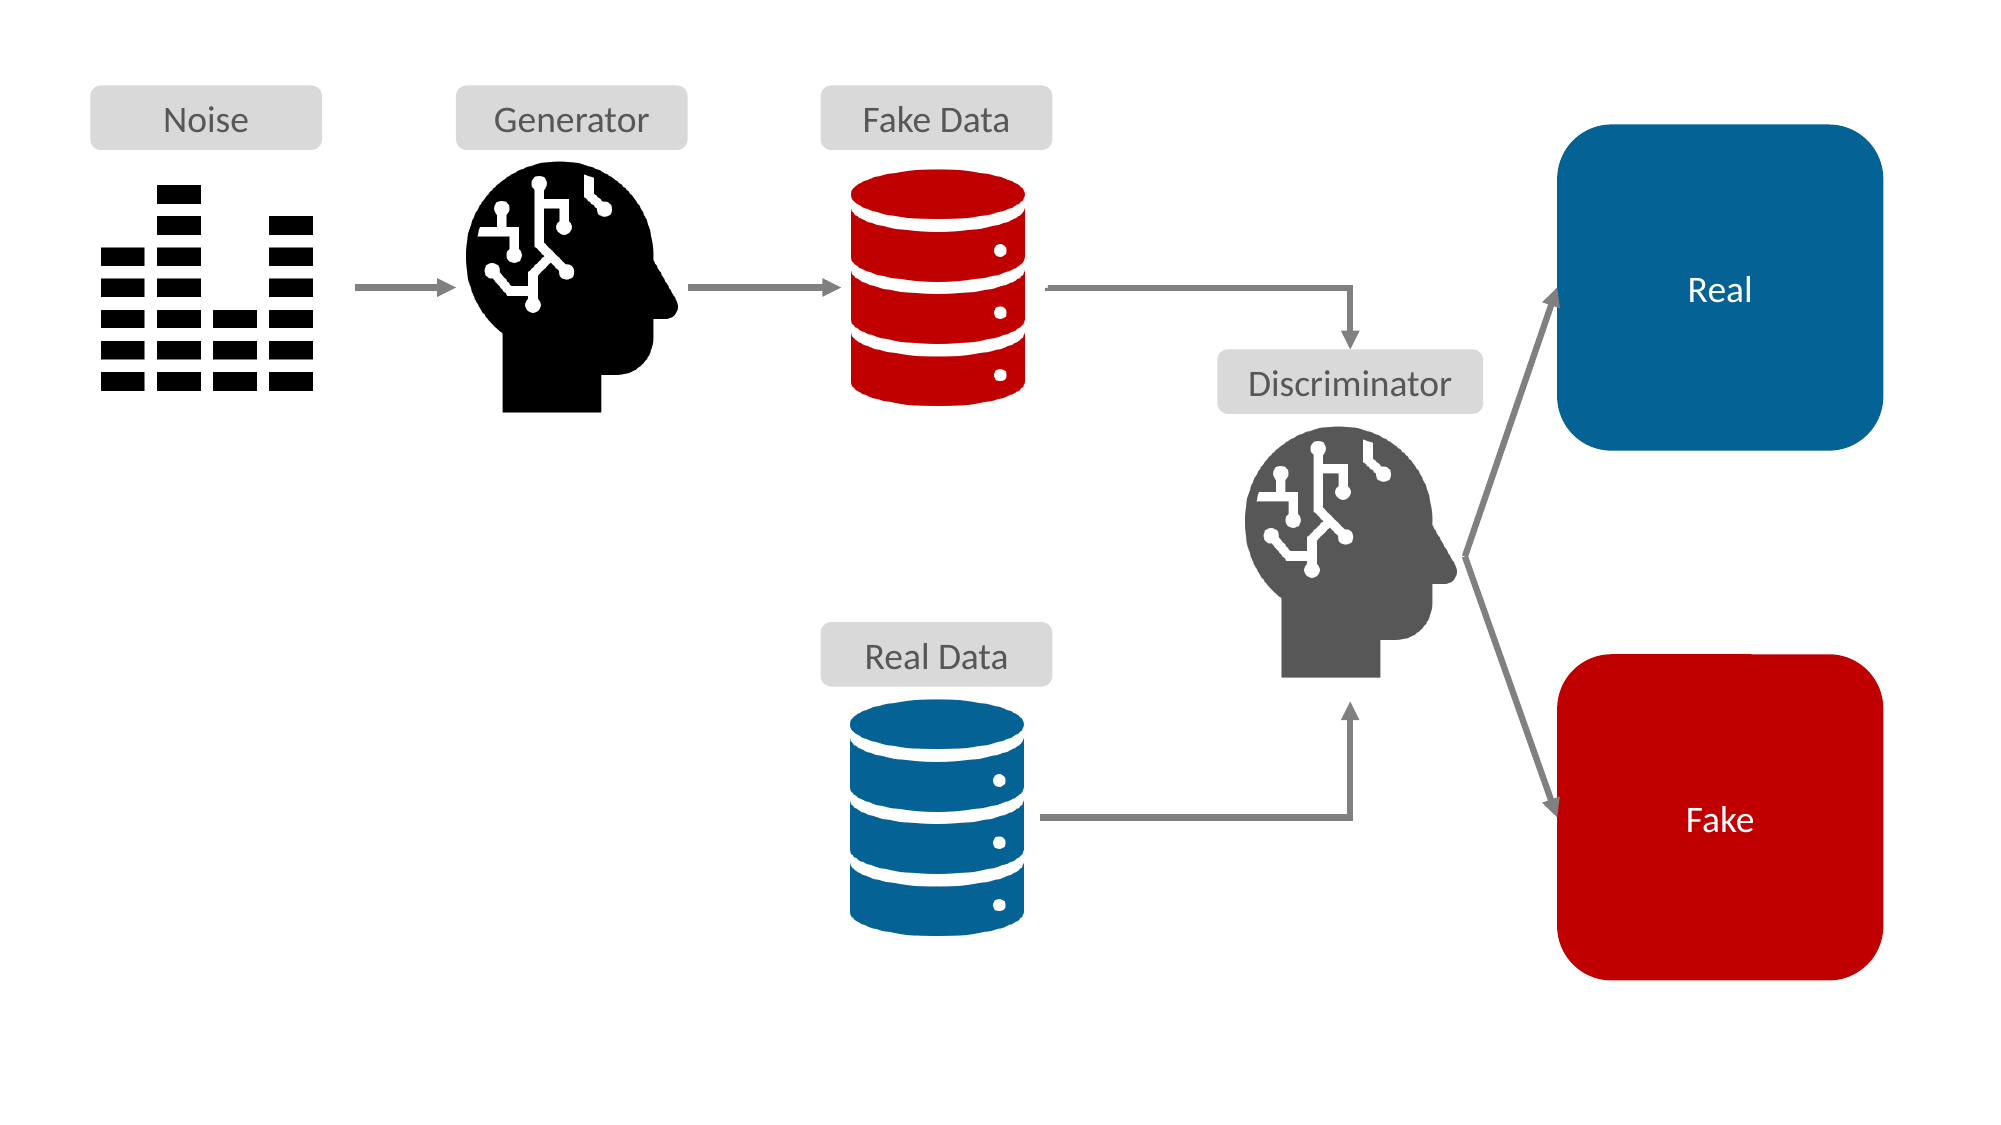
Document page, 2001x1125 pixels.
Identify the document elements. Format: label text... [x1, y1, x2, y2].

text_box Noise [89, 84, 324, 138]
text_box Fake Data [819, 84, 1054, 138]
text_box Real Data [819, 620, 1054, 668]
picture [787, 668, 1086, 967]
text_box Discriminator [1216, 348, 1464, 403]
picture [1201, 403, 1464, 702]
picture [788, 138, 1087, 437]
picture [422, 138, 721, 437]
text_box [1047, 287, 1351, 350]
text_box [1039, 701, 1351, 818]
text_box Generator [454, 84, 689, 138]
text_box Real [1556, 123, 1885, 452]
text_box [1464, 287, 1558, 556]
text_box Fake [1556, 653, 1885, 982]
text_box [1464, 556, 1558, 818]
picture [57, 138, 356, 437]
